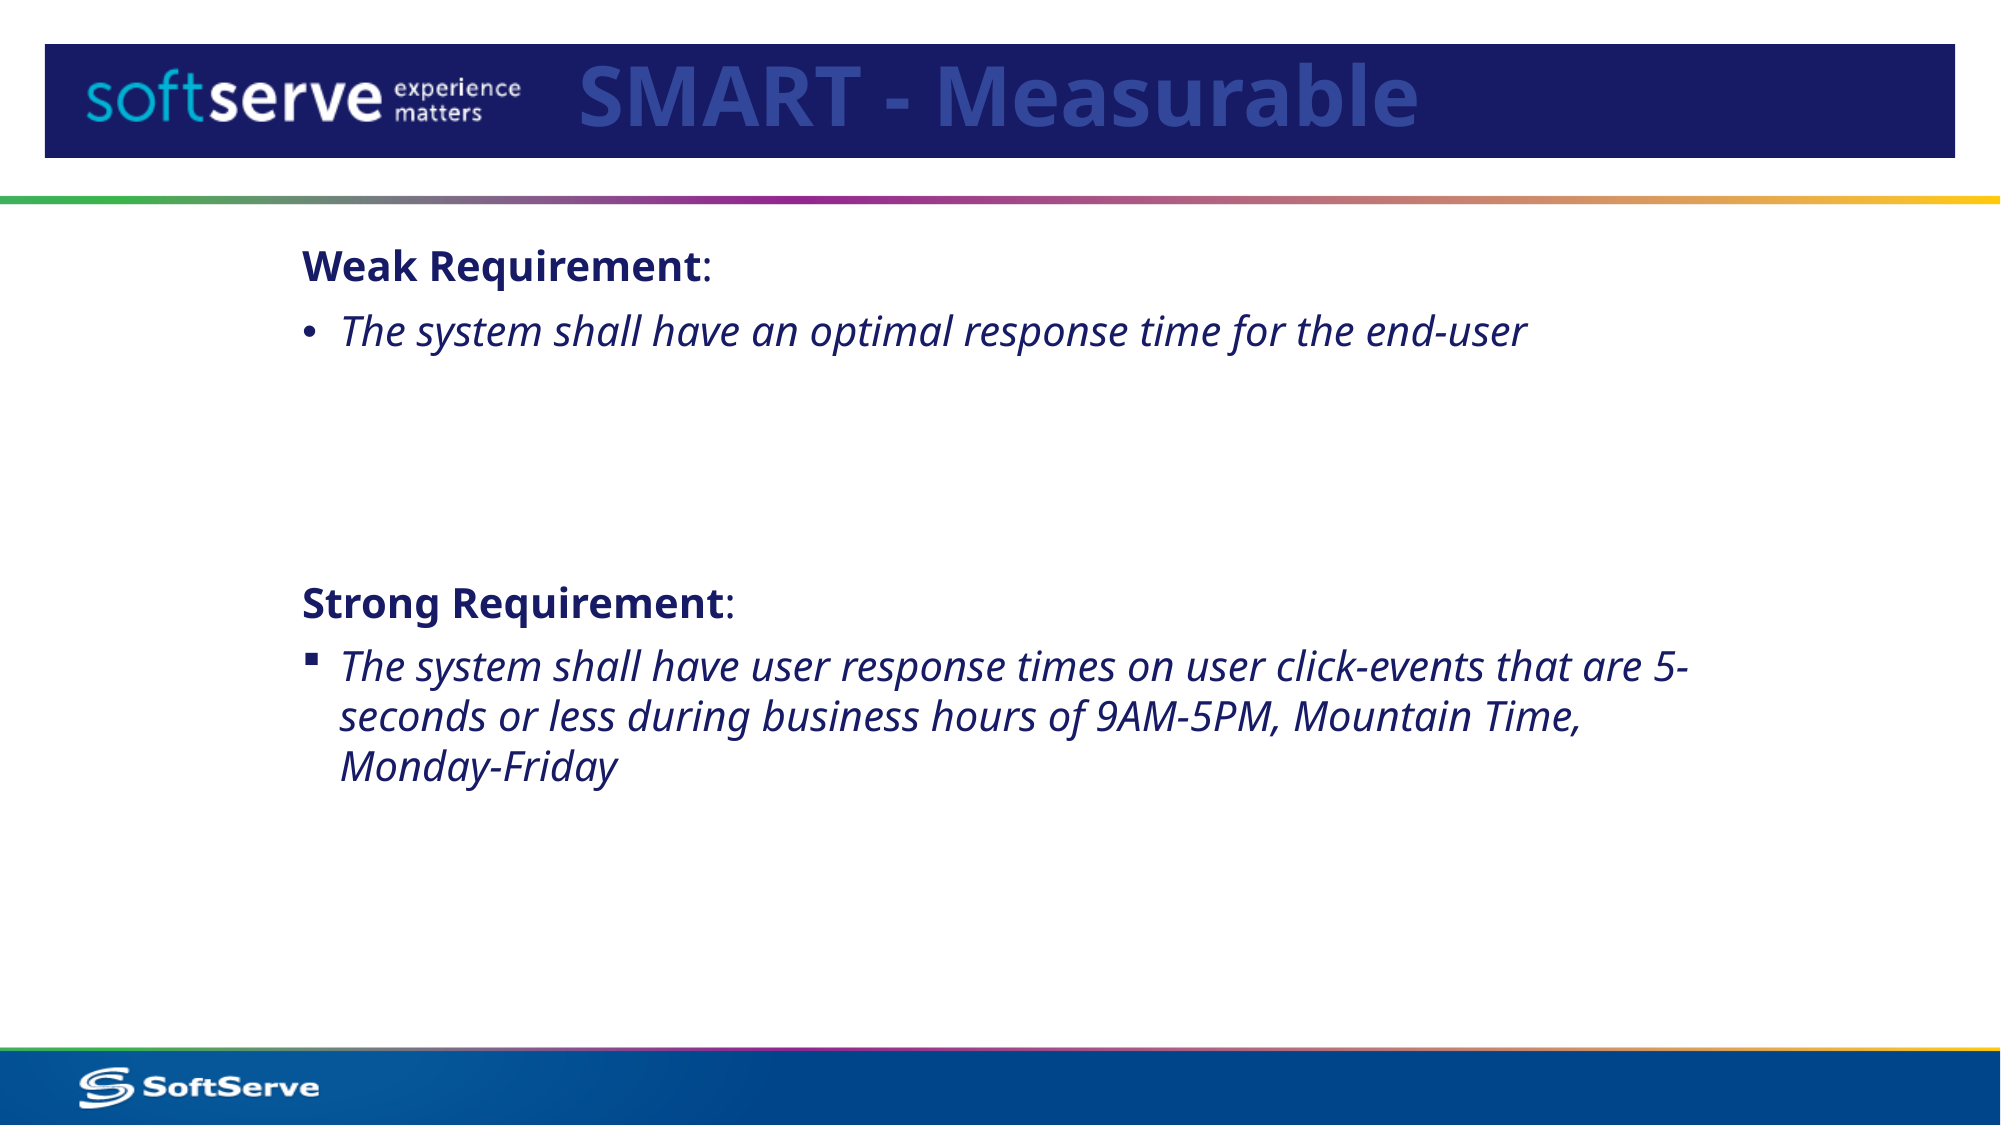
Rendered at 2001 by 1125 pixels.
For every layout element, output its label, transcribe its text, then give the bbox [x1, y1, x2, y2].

text_box Strong Requirement: The system shall have user response times on user click-events that are 5-seconds or less during business hours of 9AM-5PM, Mountain Time, Monday-Friday [287, 569, 1713, 910]
title SMART - Measurable [99, 24, 1900, 175]
list Weak Requirement: The system shall have an optimal response time for the end-user [287, 237, 1713, 438]
picture [0, 0, 2001, 1125]
